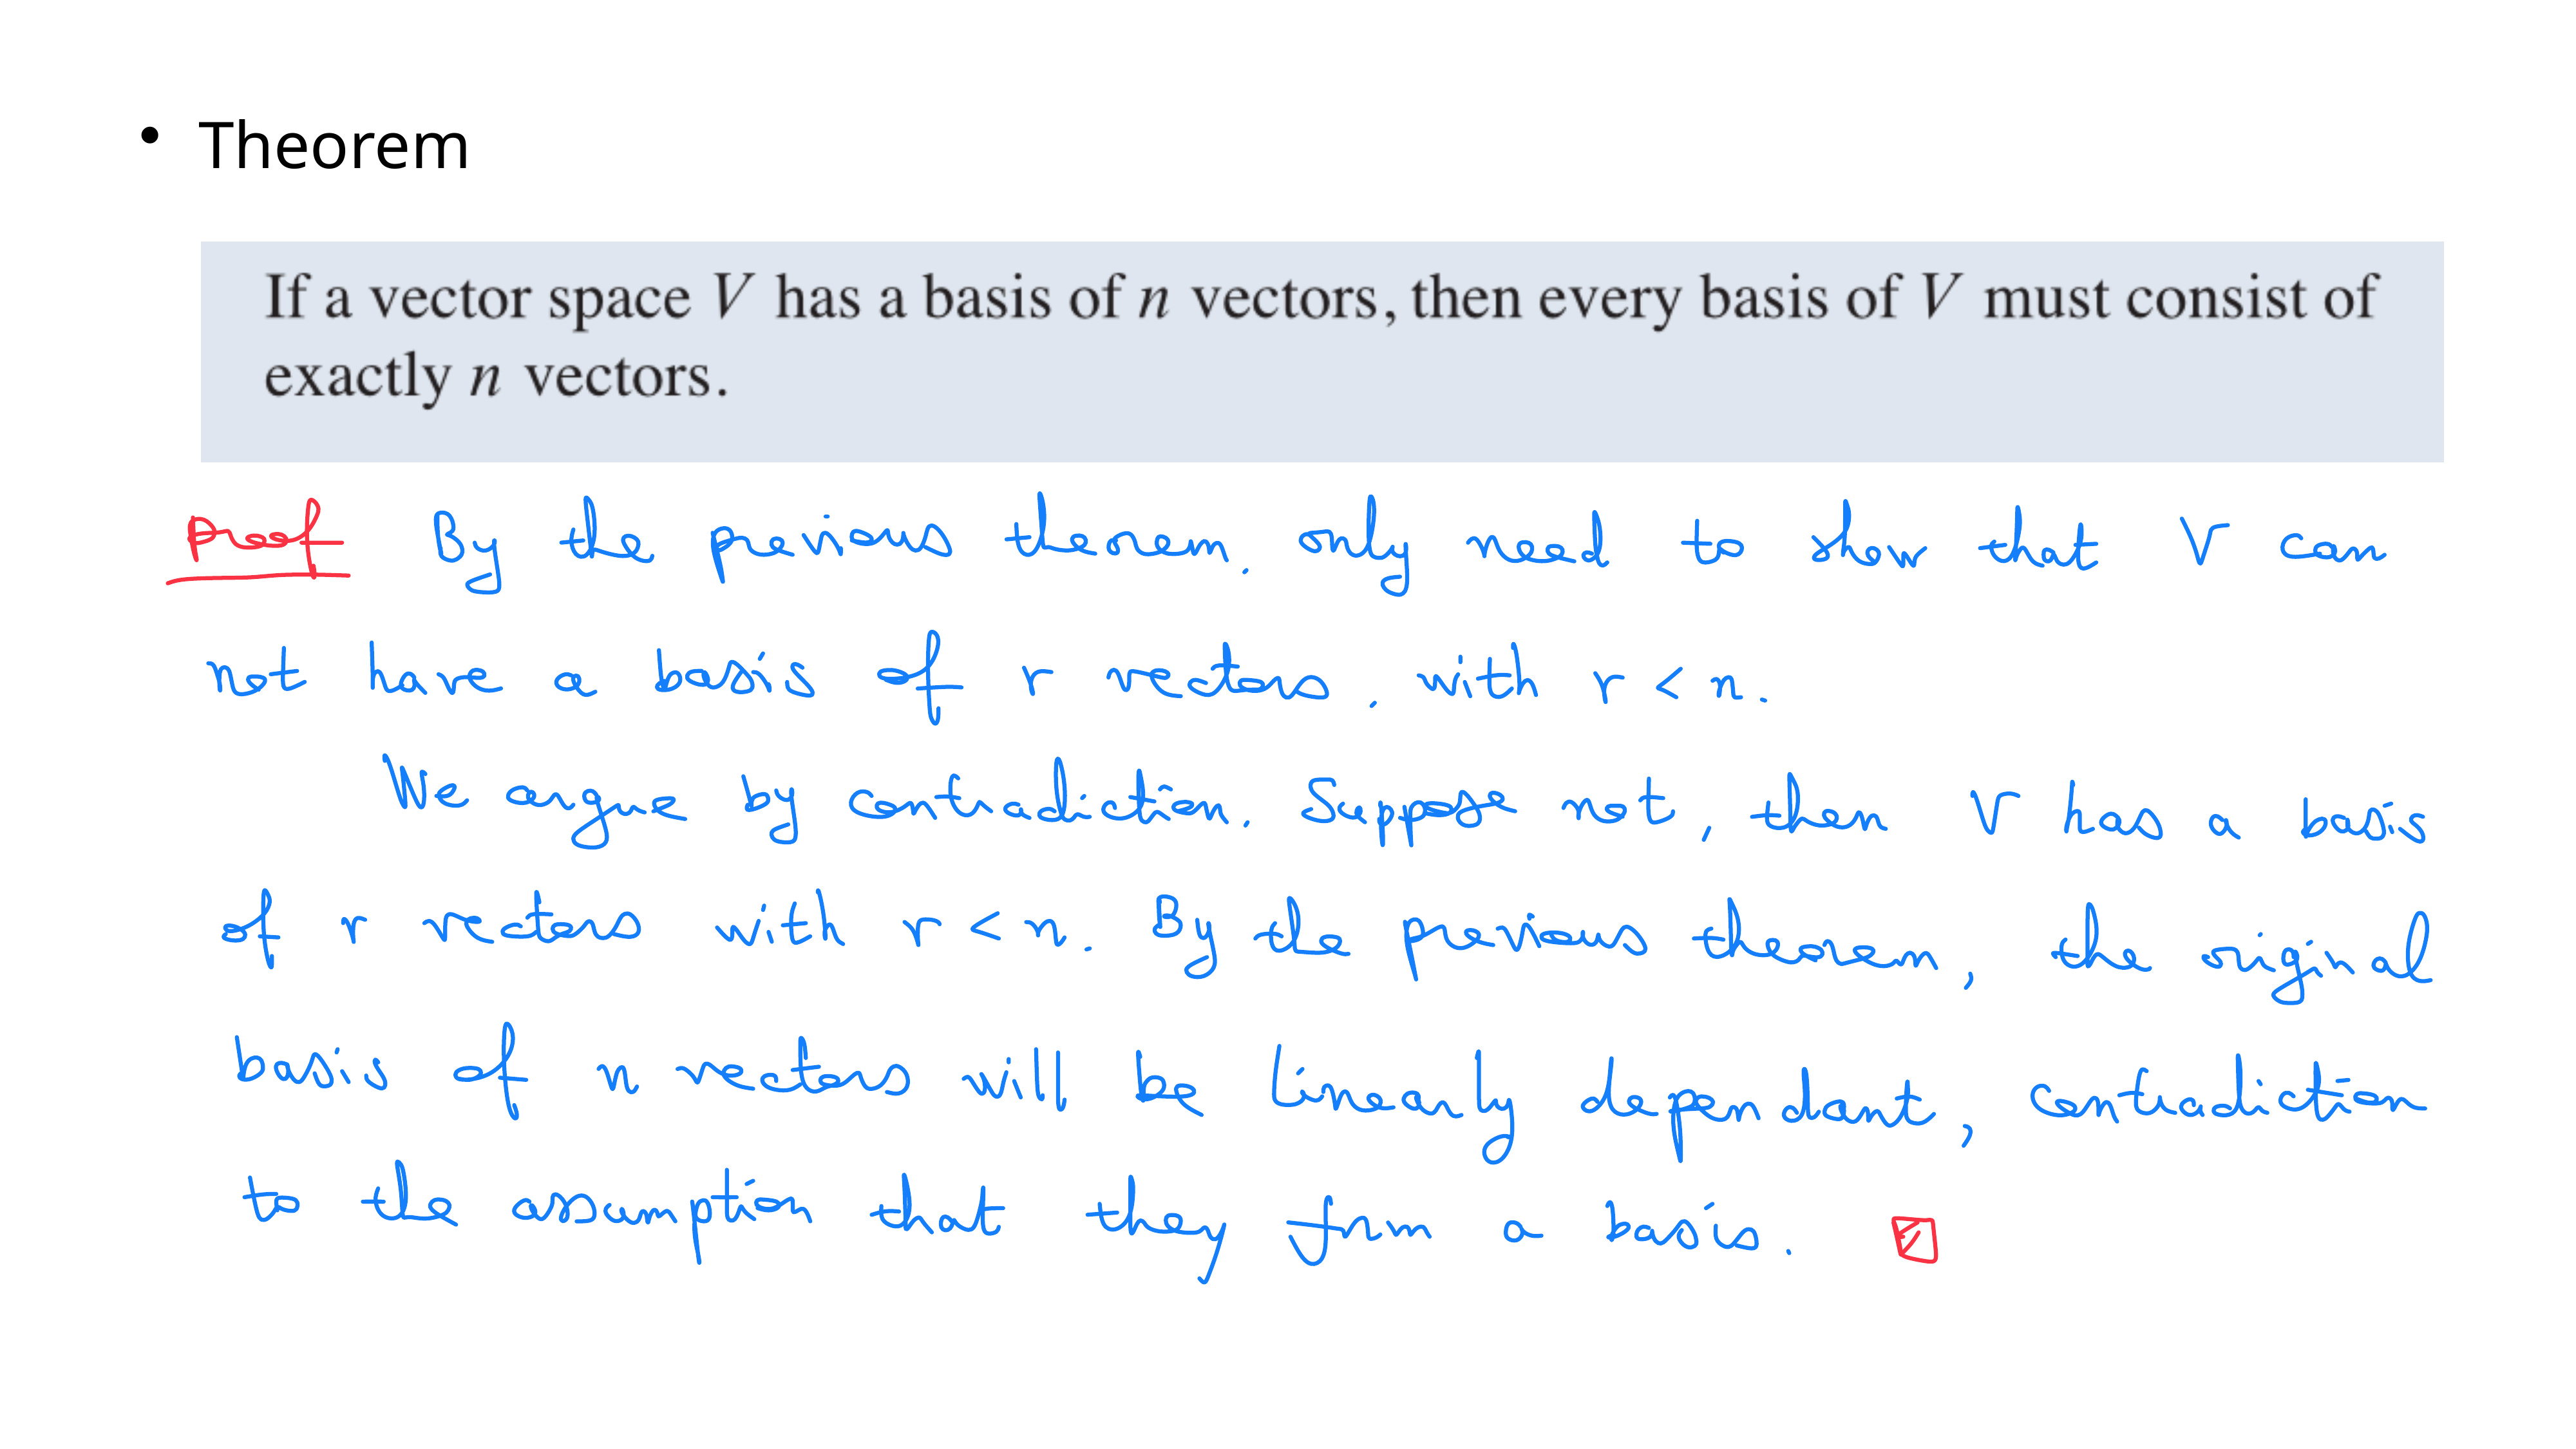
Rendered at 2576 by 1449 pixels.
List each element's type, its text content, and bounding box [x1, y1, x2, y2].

picture [201, 242, 2444, 462]
list Theorem [133, 98, 2443, 1351]
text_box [167, 493, 2431, 1283]
